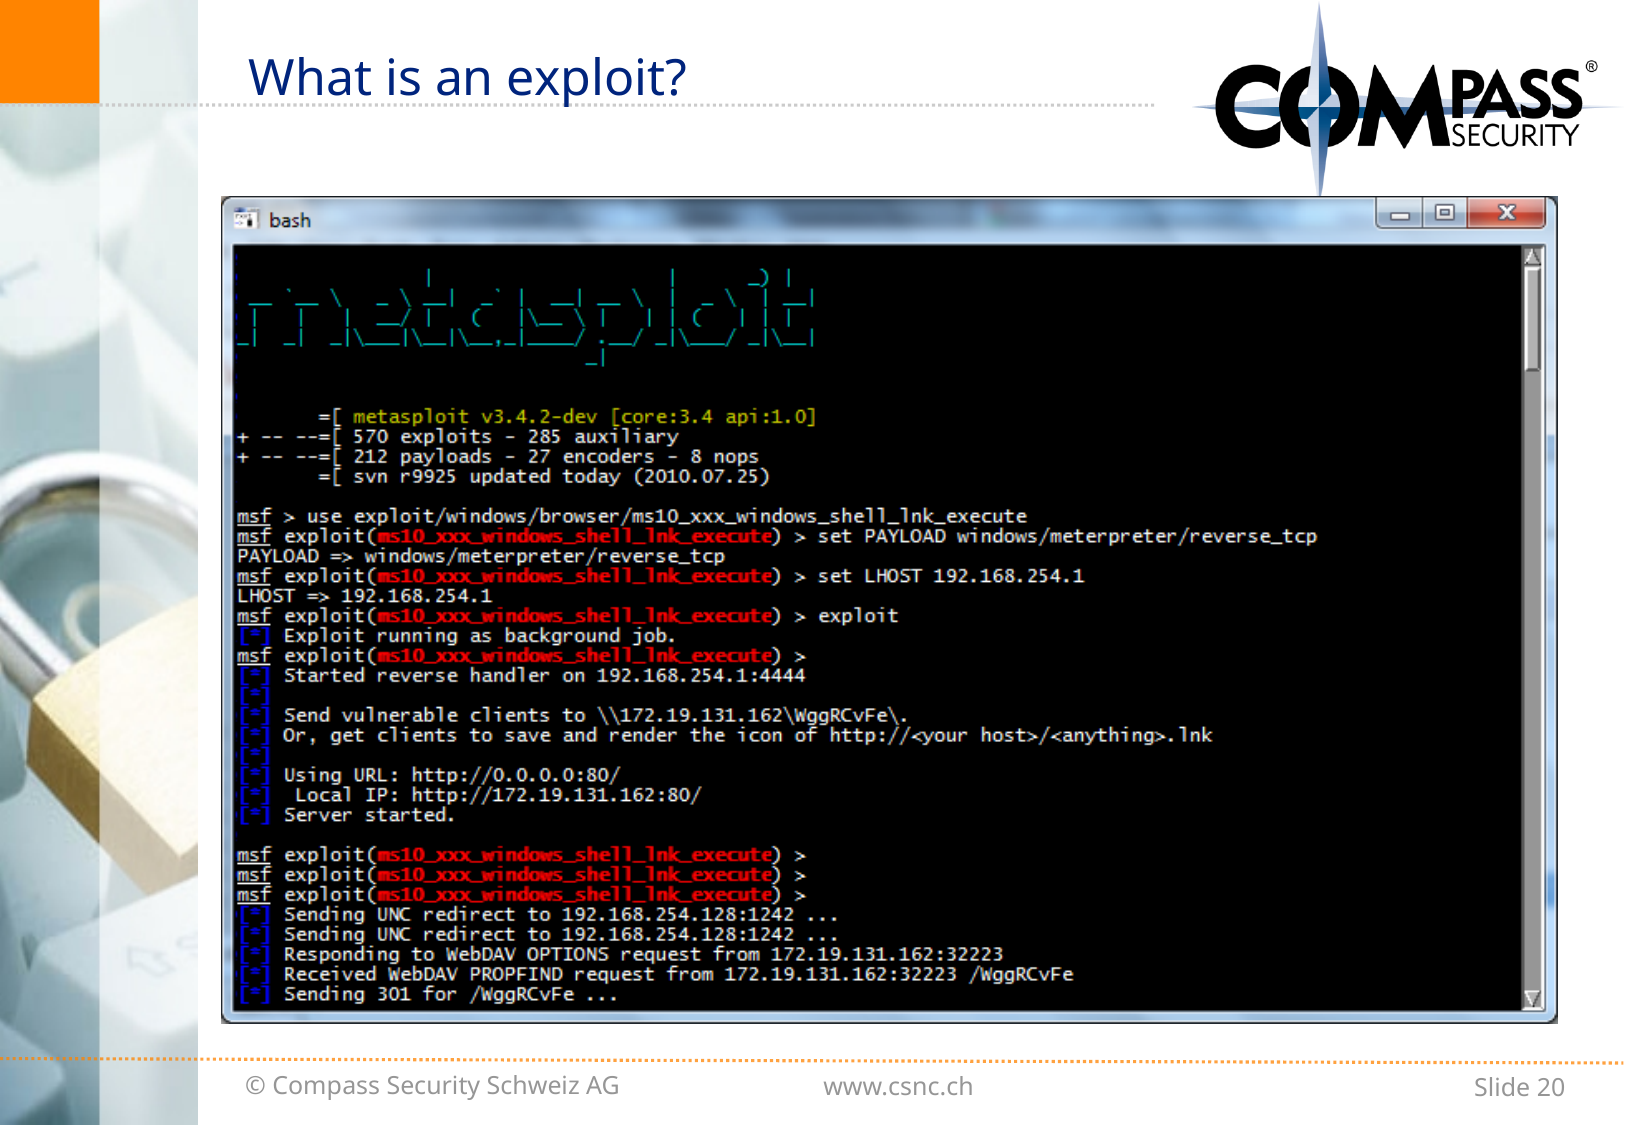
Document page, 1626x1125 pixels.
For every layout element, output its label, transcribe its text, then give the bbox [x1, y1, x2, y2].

picture [221, 1, 1624, 1024]
title What is an exploit? [233, 0, 1144, 151]
picture [0, 0, 198, 1125]
